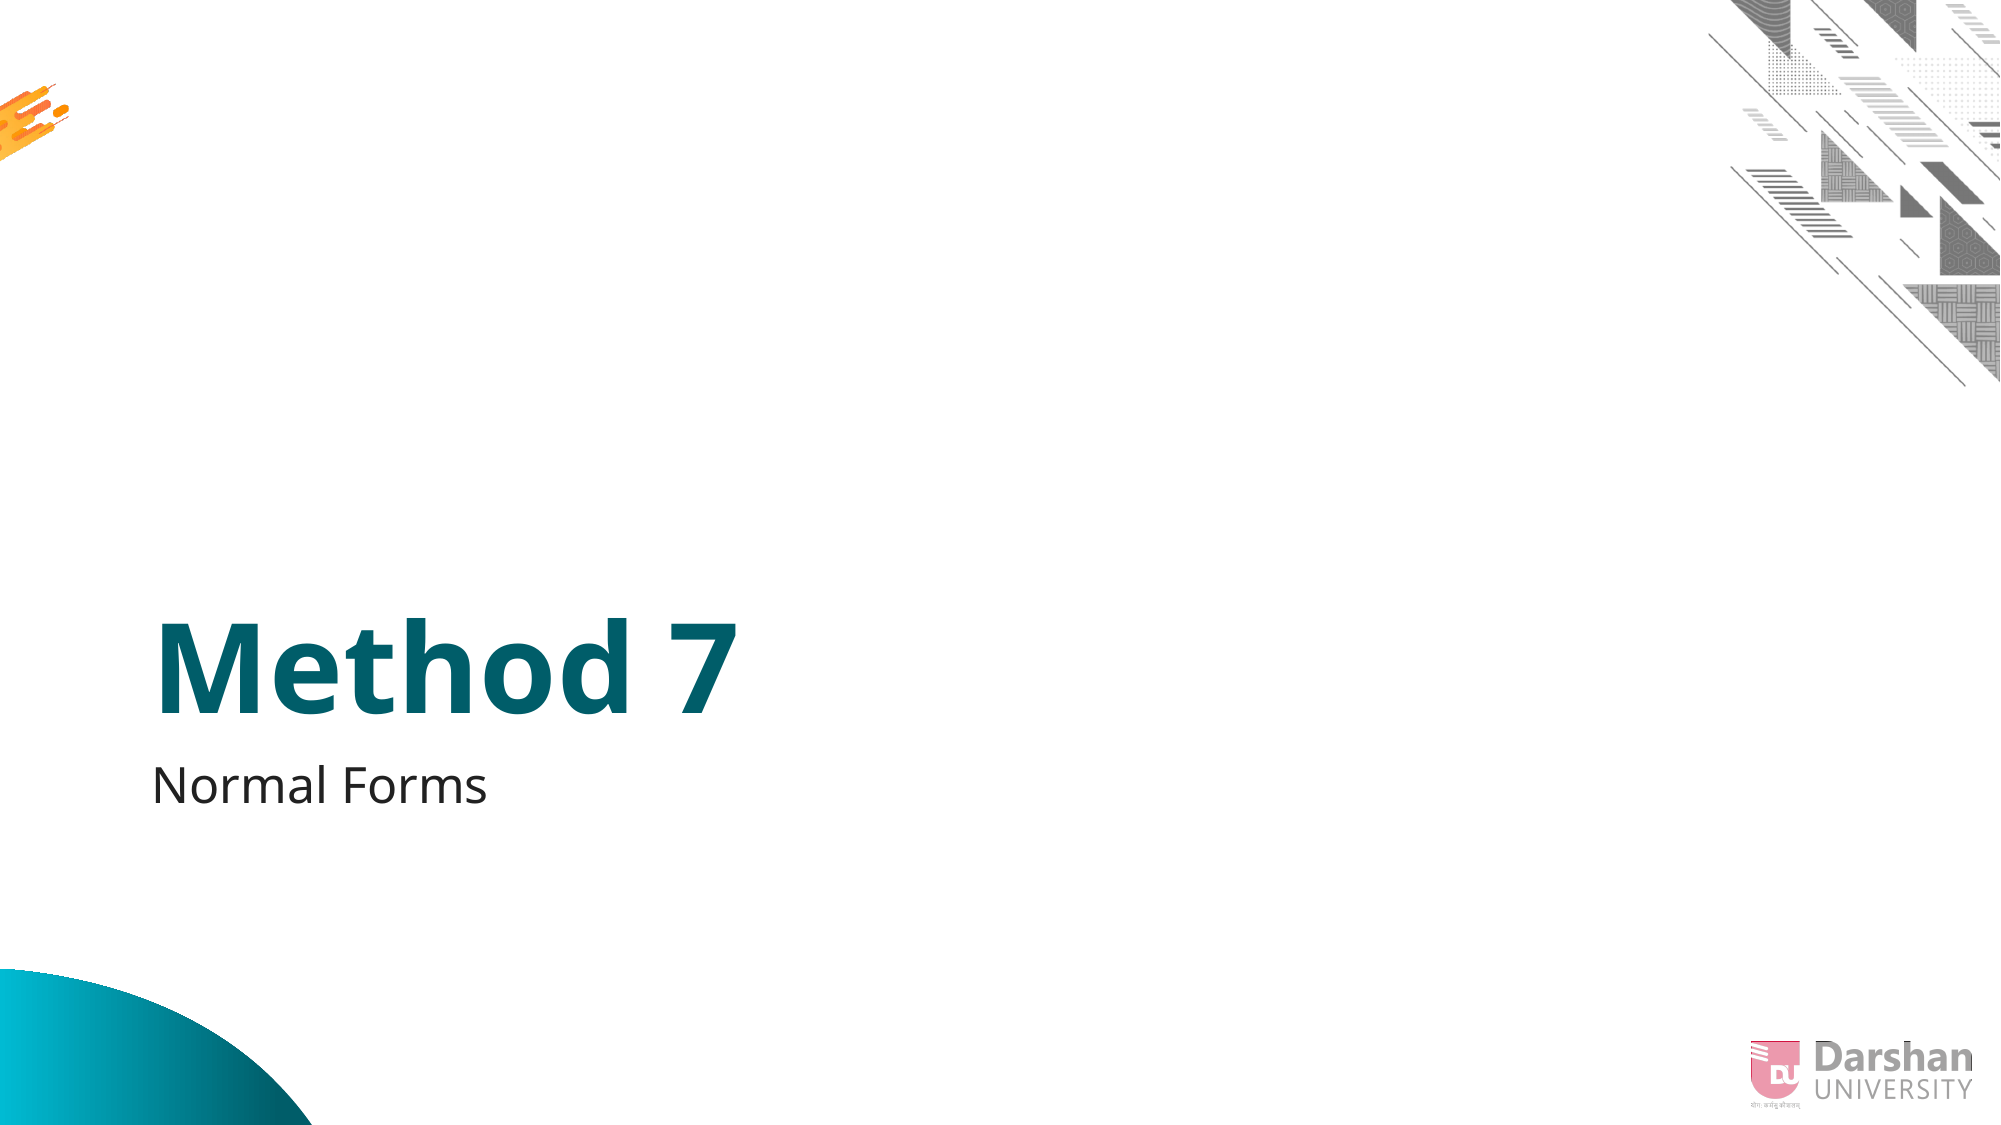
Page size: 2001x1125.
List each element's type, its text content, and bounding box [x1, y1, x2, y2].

list Normal Forms [136, 752, 1862, 999]
table_header [1751, 1041, 1972, 1109]
picture [0, 65, 90, 193]
title Method 7 [136, 280, 1969, 749]
